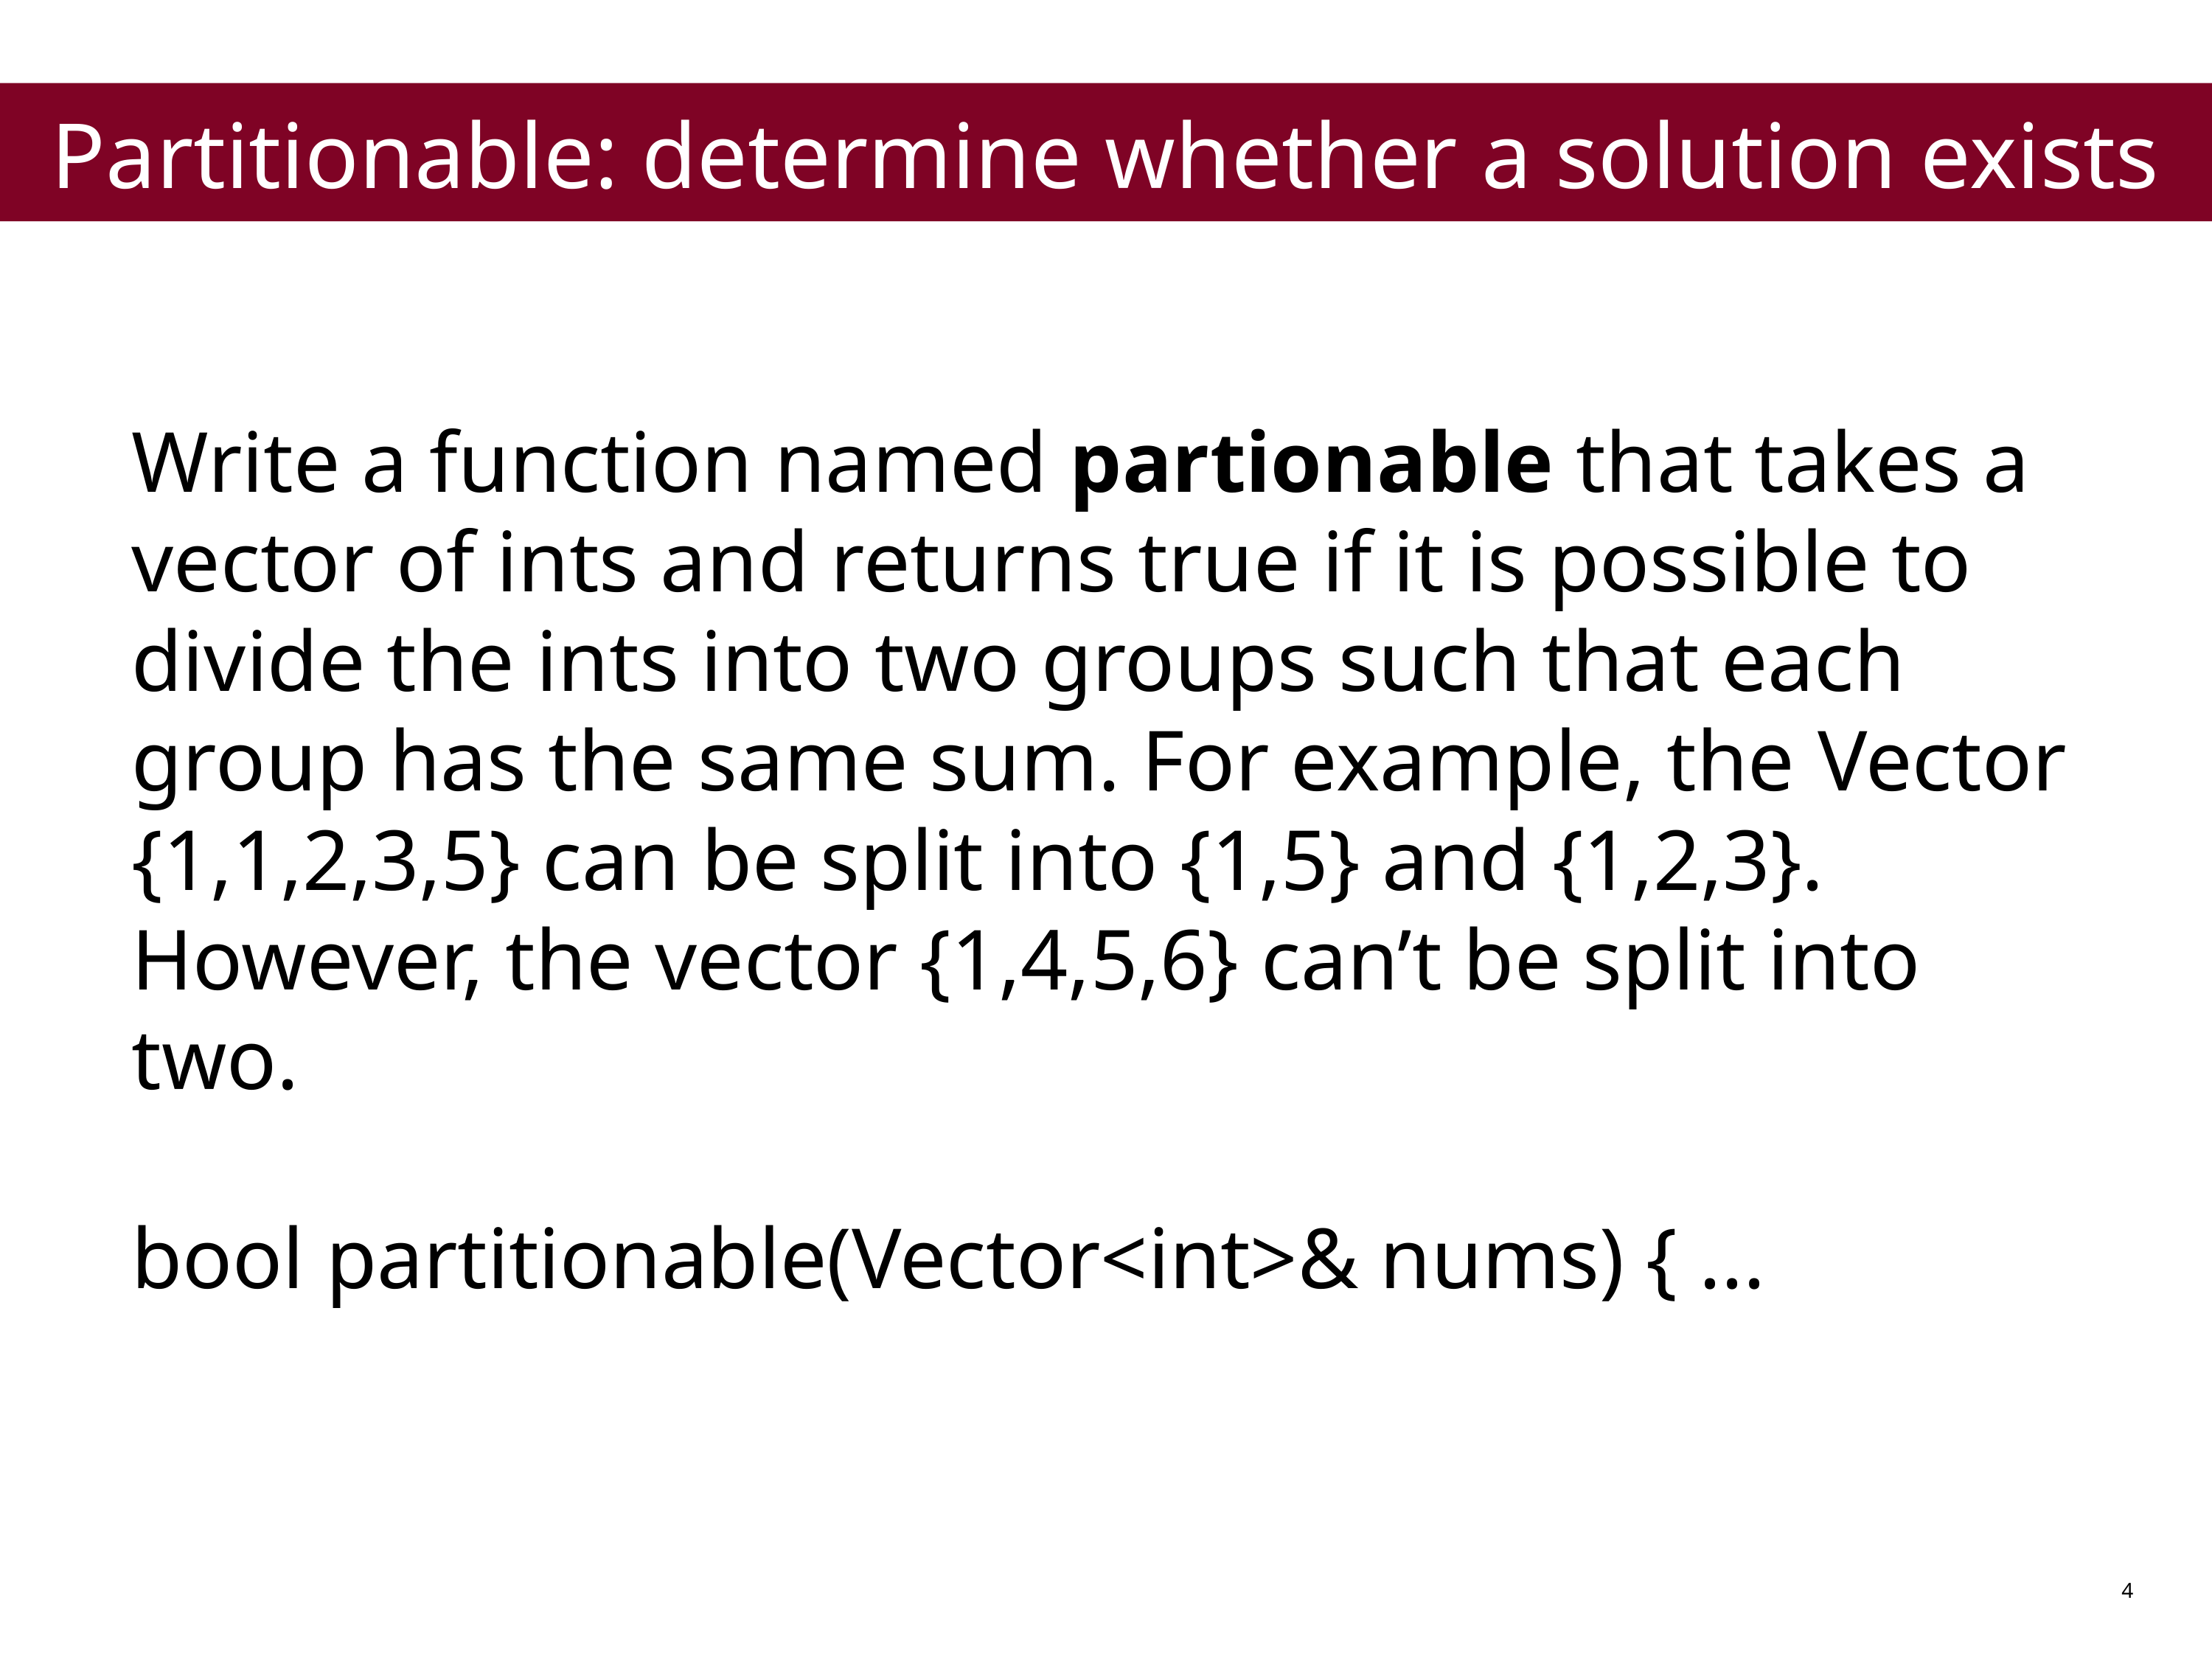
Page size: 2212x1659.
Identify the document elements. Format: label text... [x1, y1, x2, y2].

slide_number 4 [2104, 1571, 2140, 1610]
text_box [0, 83, 2212, 222]
text_box Write a function named partionable that takes a vector of ints and returns true if it is possible to divide the ints into two groups such that each group has the same sum. For example, the Vector {1,1,2,3,5} can be split into {1,5} and {1,2,3}. However, the vector {1,4,5,6} can’t be split into two. bool partitionable(Vector<int>& nums) { ... [127, 405, 2085, 1310]
